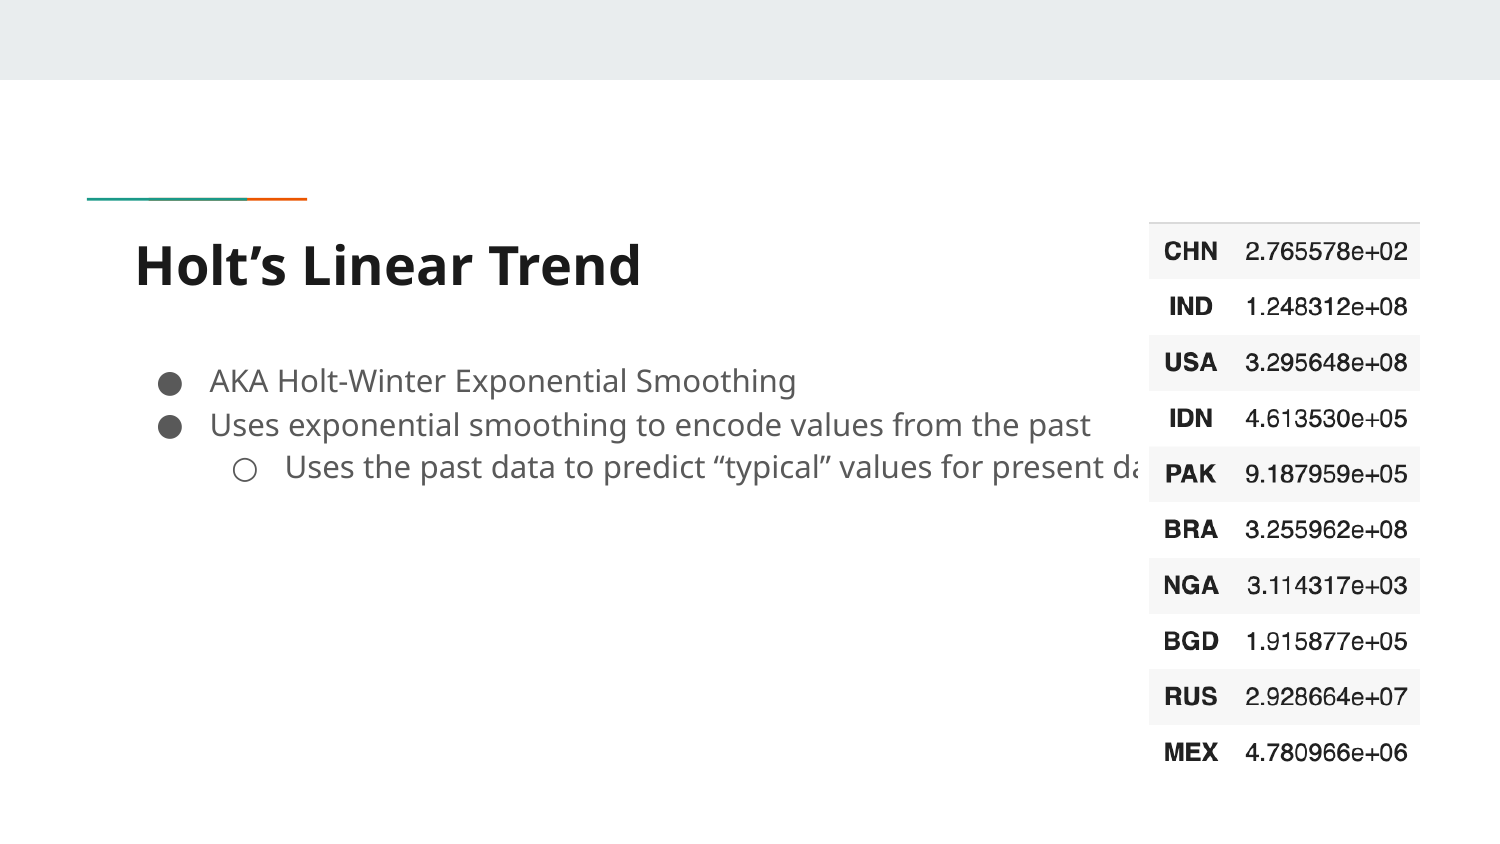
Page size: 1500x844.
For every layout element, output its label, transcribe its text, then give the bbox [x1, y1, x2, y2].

picture [1138, 215, 1427, 784]
list AKA Holt-Winter Exponential Smoothing Uses exponential smoothing to encode values from the past Uses the past data to predict “typical” values for present data [119, 341, 1133, 712]
title Holt’s Linear Trend [119, 216, 1136, 305]
